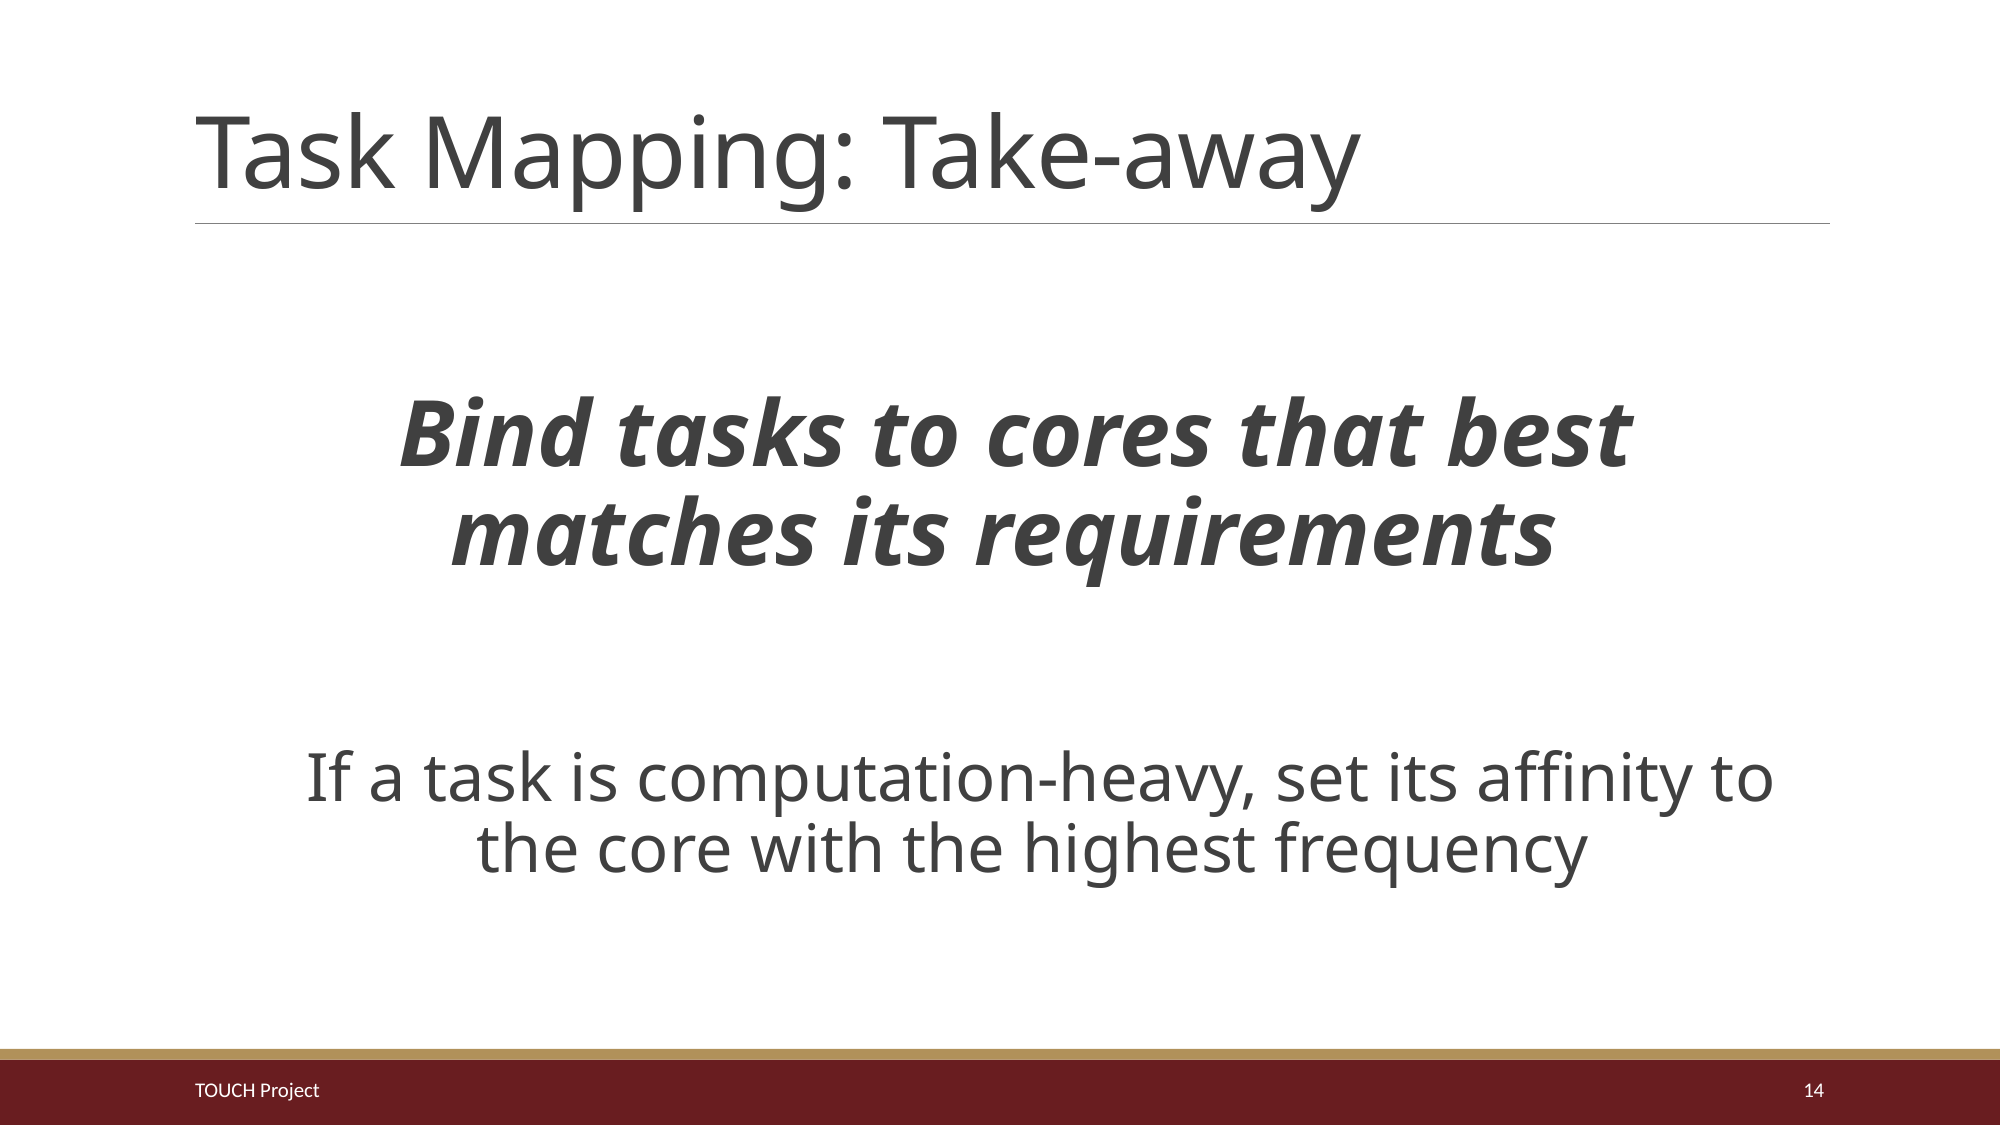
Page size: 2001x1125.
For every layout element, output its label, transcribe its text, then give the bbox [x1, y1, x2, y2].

slide_number TOUCH Project [180, 1059, 586, 1120]
title Task Mapping: Take-away [180, 47, 1830, 217]
list Bind tasks to cores that best matches its requirements If a task is computation-heavy, set its affinity to the core with the highest frequency [180, 253, 1830, 963]
slide_number 14 [1624, 1059, 1840, 1120]
